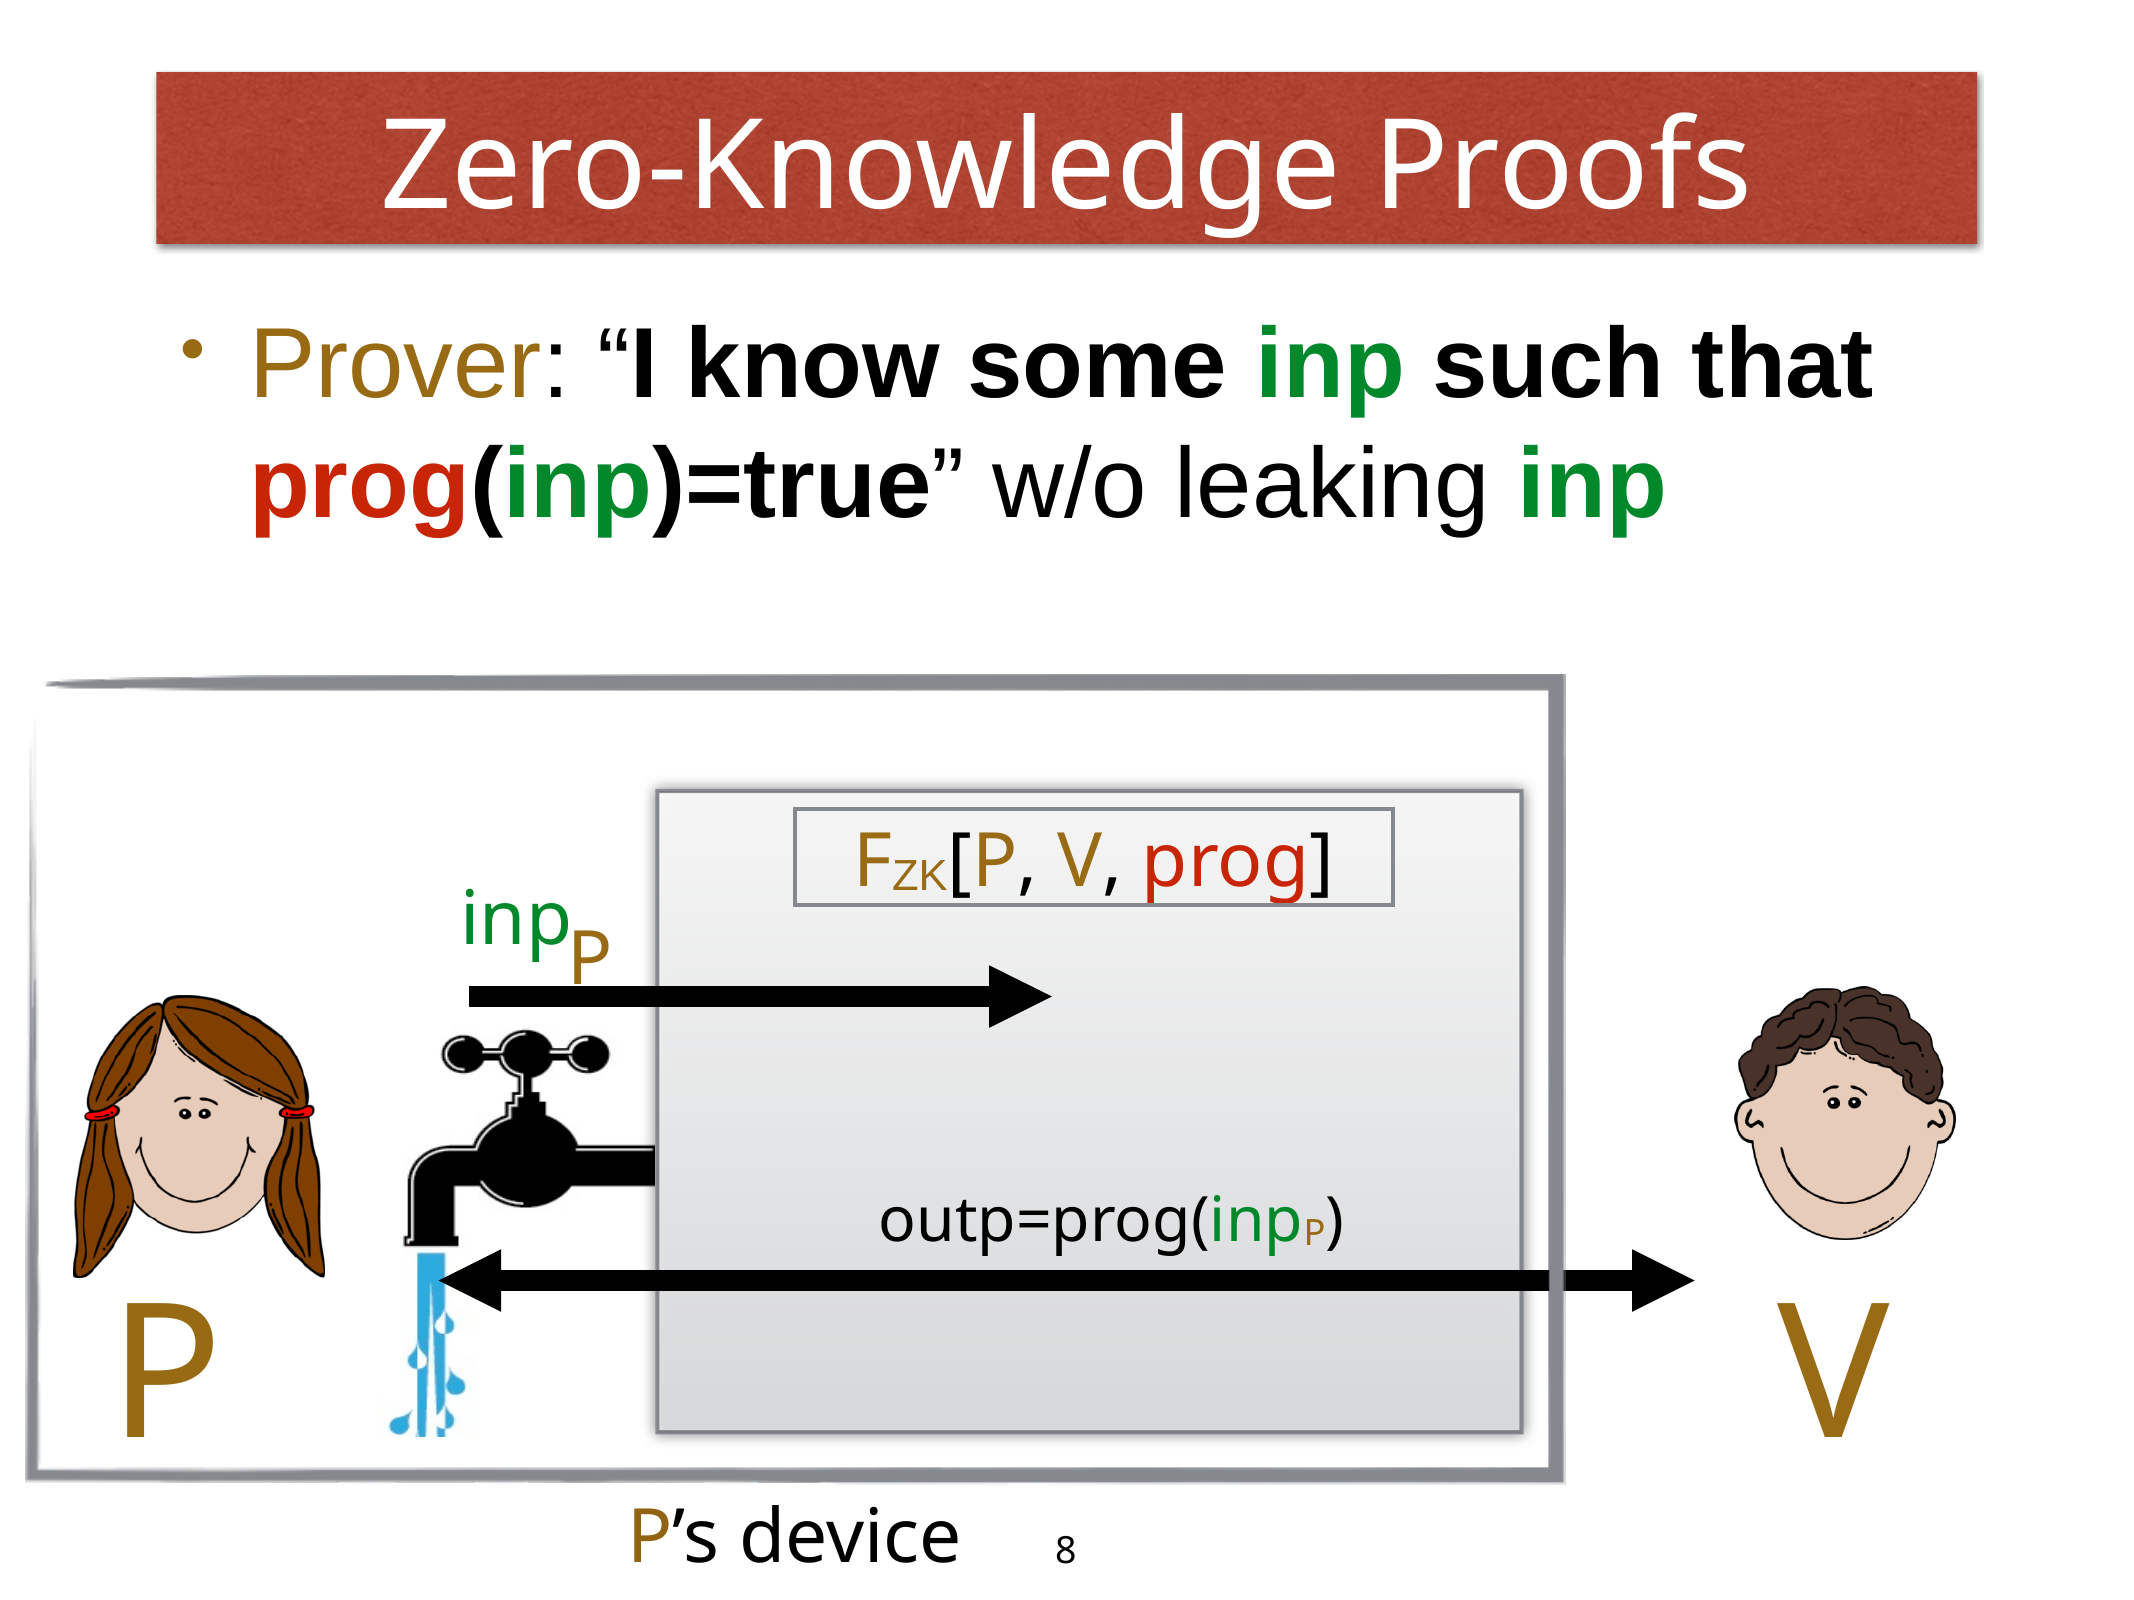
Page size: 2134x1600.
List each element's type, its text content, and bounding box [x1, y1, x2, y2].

text_box Zero-Knowledge Proofs [156, 72, 1978, 244]
list Prover: “I know some inp such that prog(inp)=true” w/o leaking inp [171, 289, 1994, 626]
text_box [1573, 788, 1957, 1521]
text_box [23, 674, 1566, 1600]
